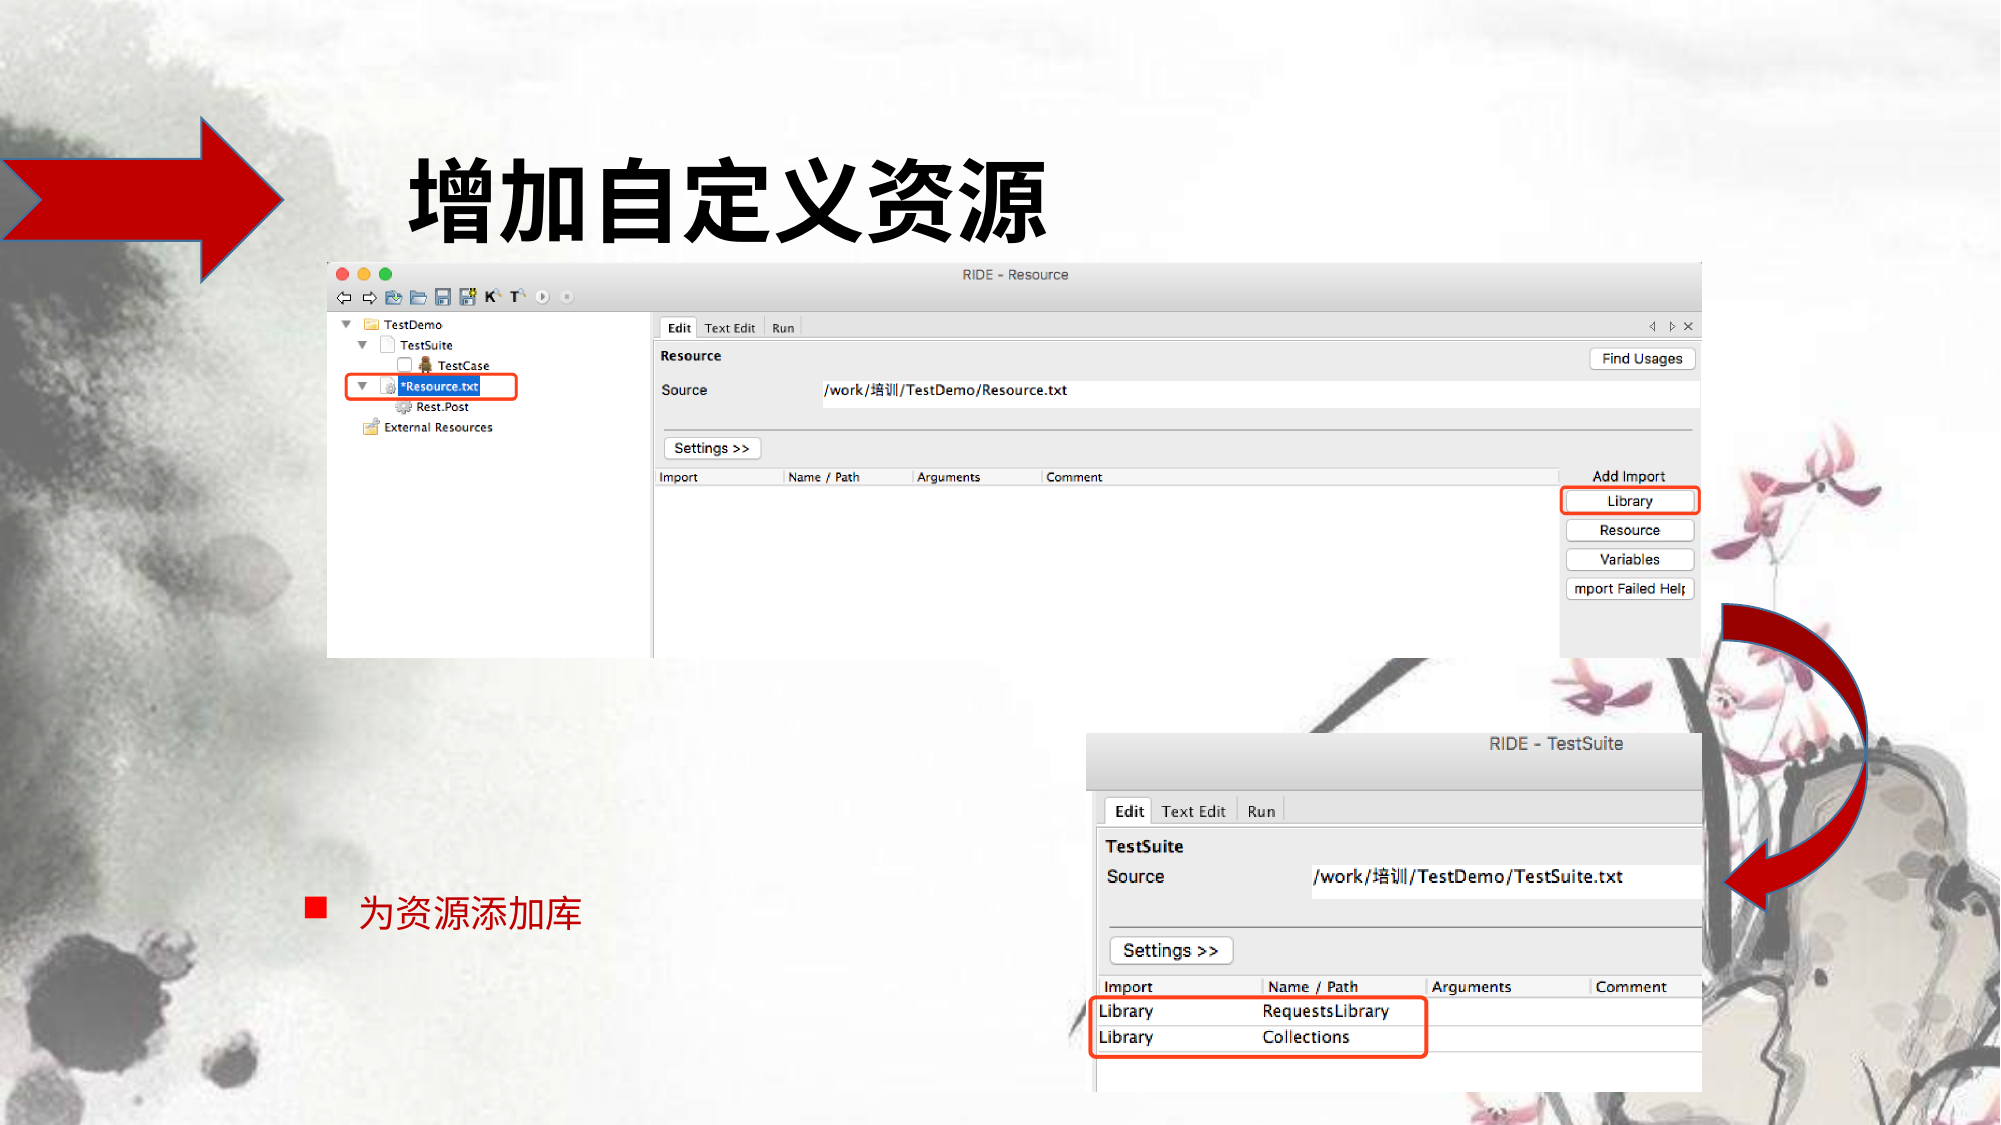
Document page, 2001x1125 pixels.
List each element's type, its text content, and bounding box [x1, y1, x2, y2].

picture [1086, 733, 1702, 1092]
text_box [1720, 603, 1869, 915]
text_box 增加自定义资源 [392, 136, 1064, 262]
picture [327, 262, 1702, 658]
text_box [0, 115, 285, 285]
text_box 为资源添加库 [287, 882, 599, 942]
